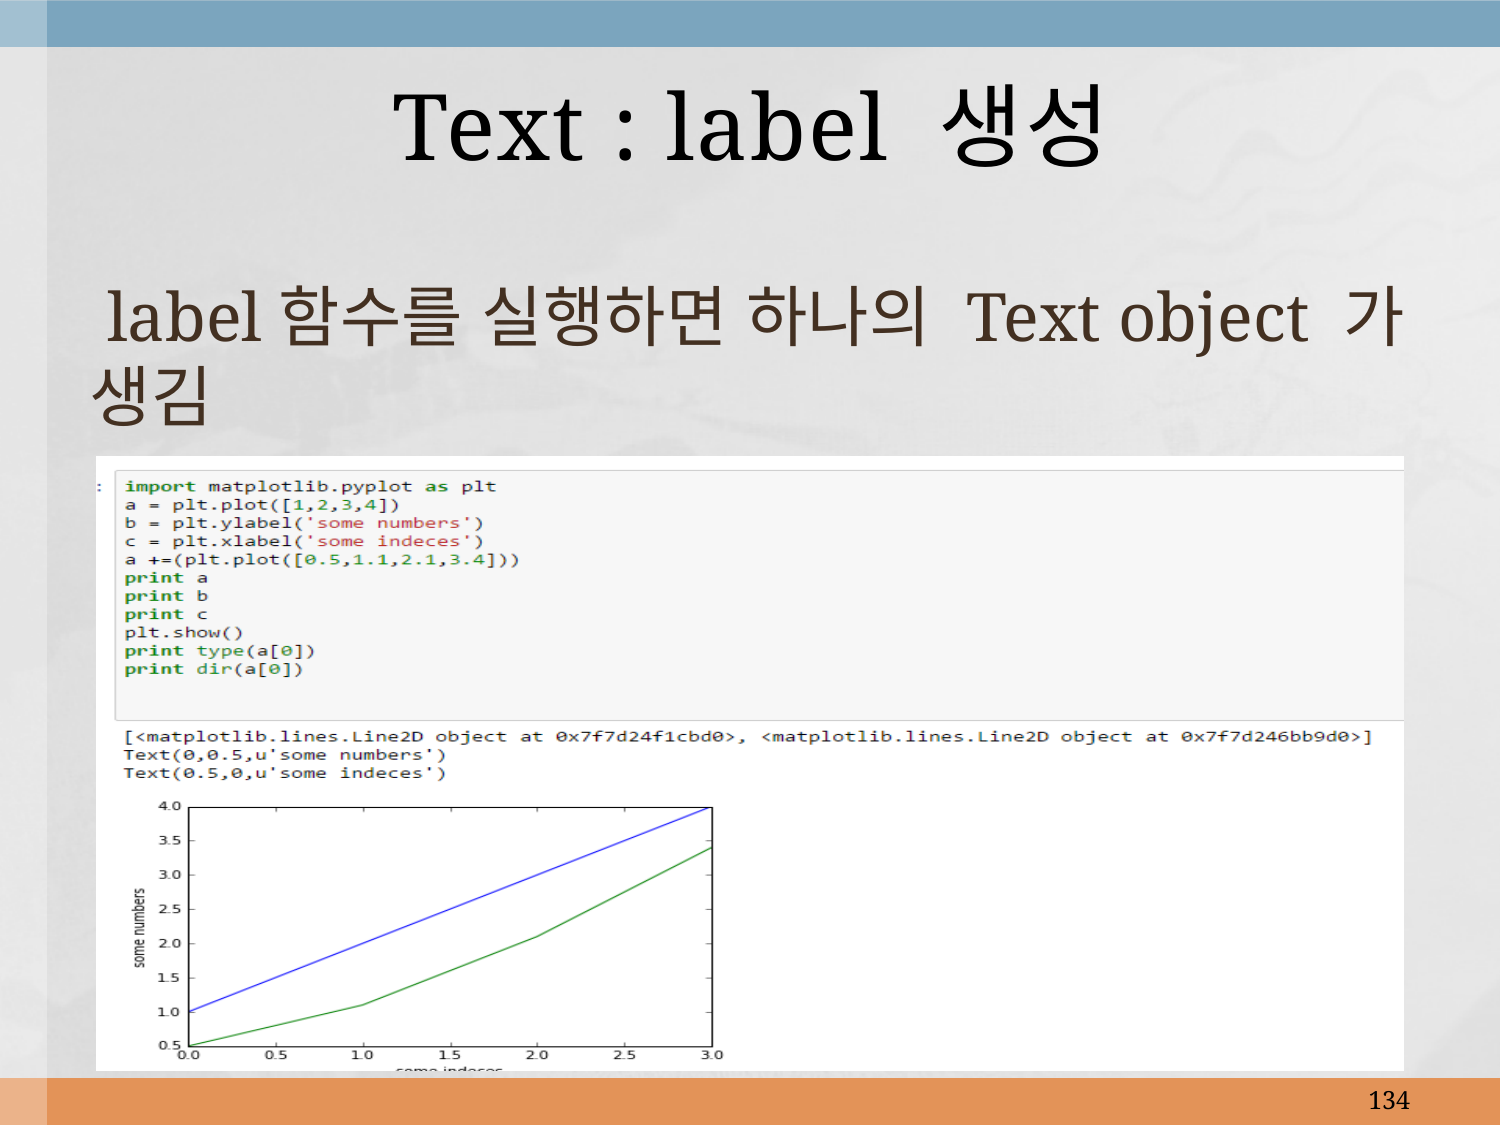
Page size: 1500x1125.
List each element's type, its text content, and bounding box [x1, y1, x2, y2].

title Text : label 생성 [49, 46, 1454, 202]
list label함수를 실행하면 하나의 Text object 가 생김 [75, 267, 1425, 539]
slide_number 134 [1074, 1078, 1425, 1125]
picture [95, 456, 1404, 1071]
